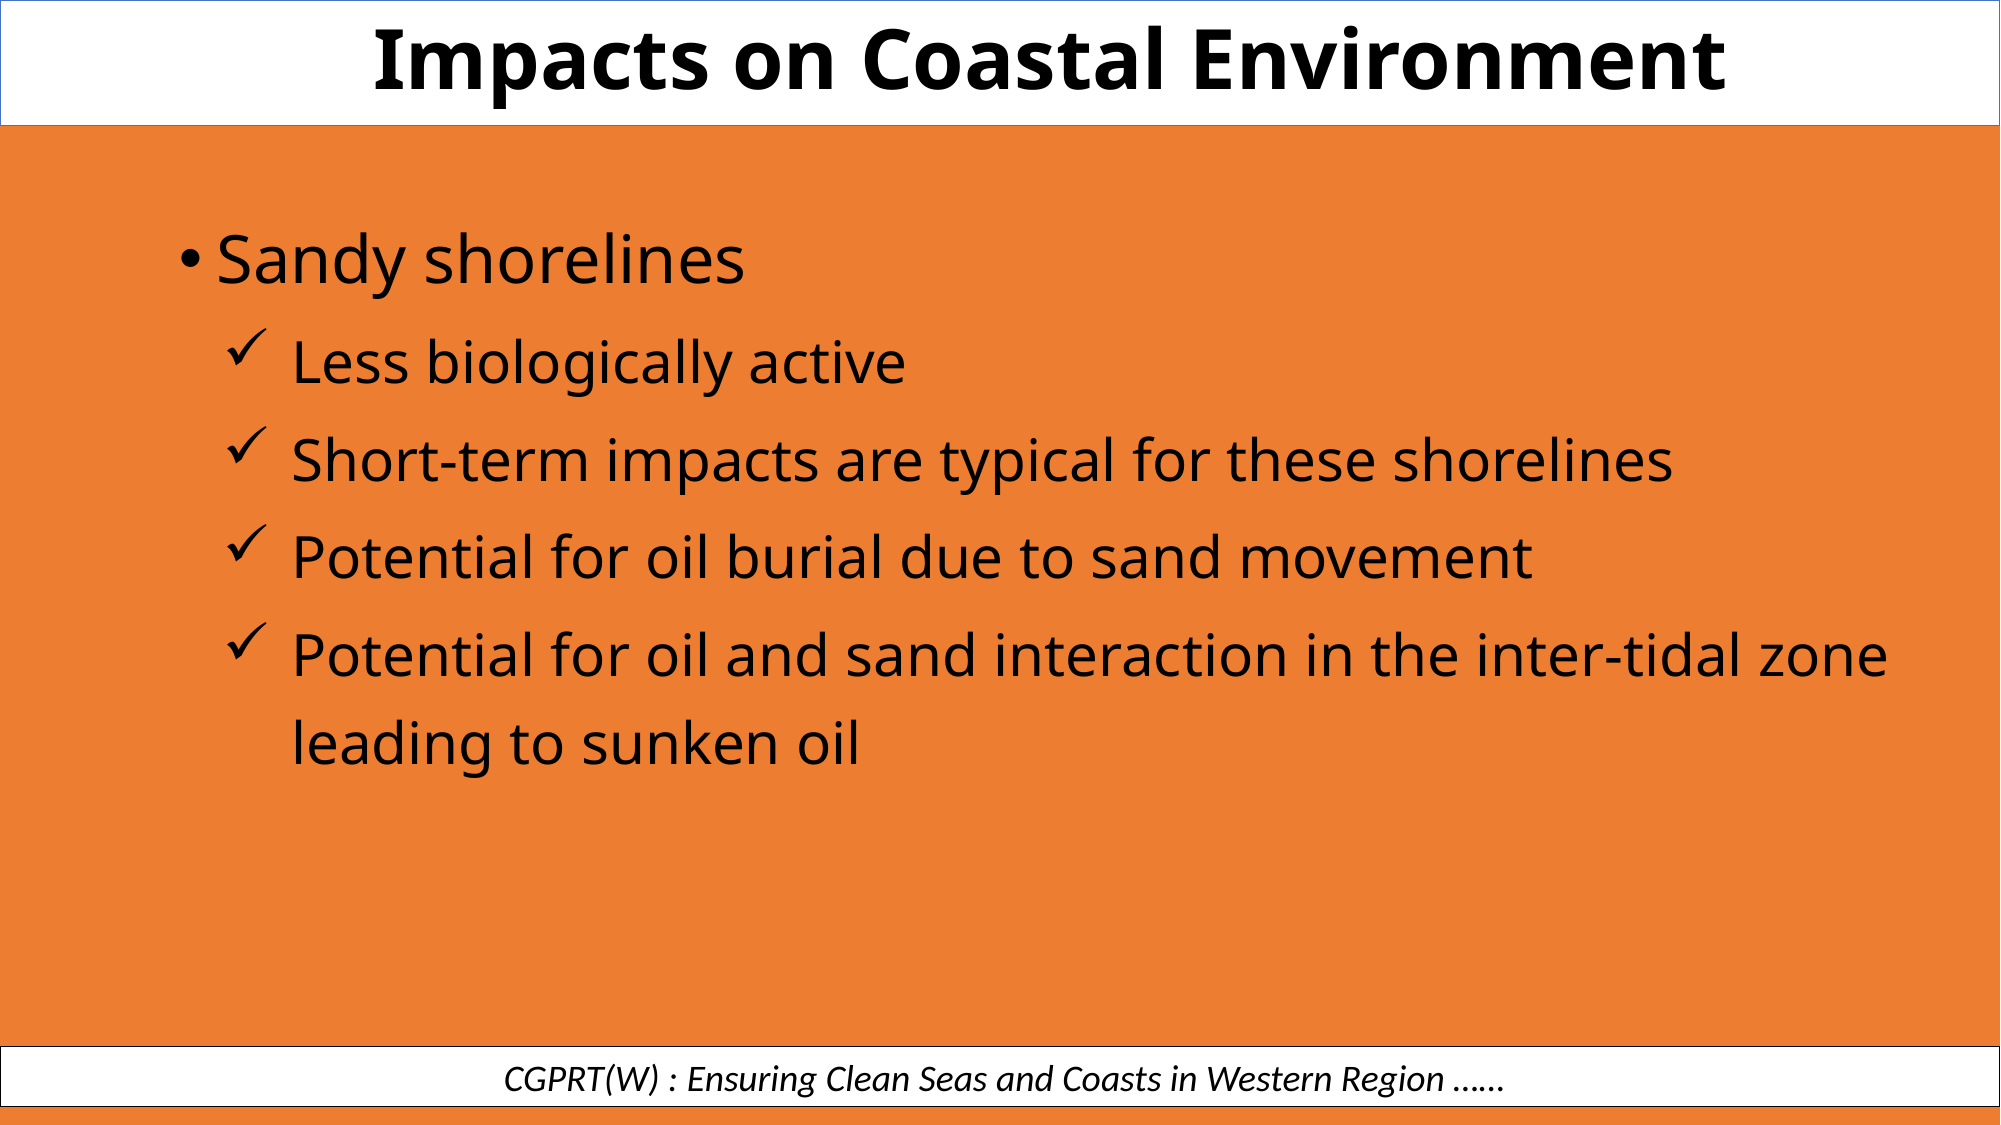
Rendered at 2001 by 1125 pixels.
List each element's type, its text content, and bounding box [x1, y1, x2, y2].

text_box CGPRT(W) : Ensuring Clean Seas and Coasts in Western Region …… [0, 1046, 2000, 1107]
text_box [0, 0, 2000, 126]
text_box Impacts on Coastal Environment [365, 14, 1767, 111]
text_box Sandy shorelines Less biologically active Short-term impacts are typical for these shorelines Potential for oil burial due to sand movement Potential for oil and sand interaction in the inter-tidal zone leading to sunken oil [165, 190, 1904, 1047]
